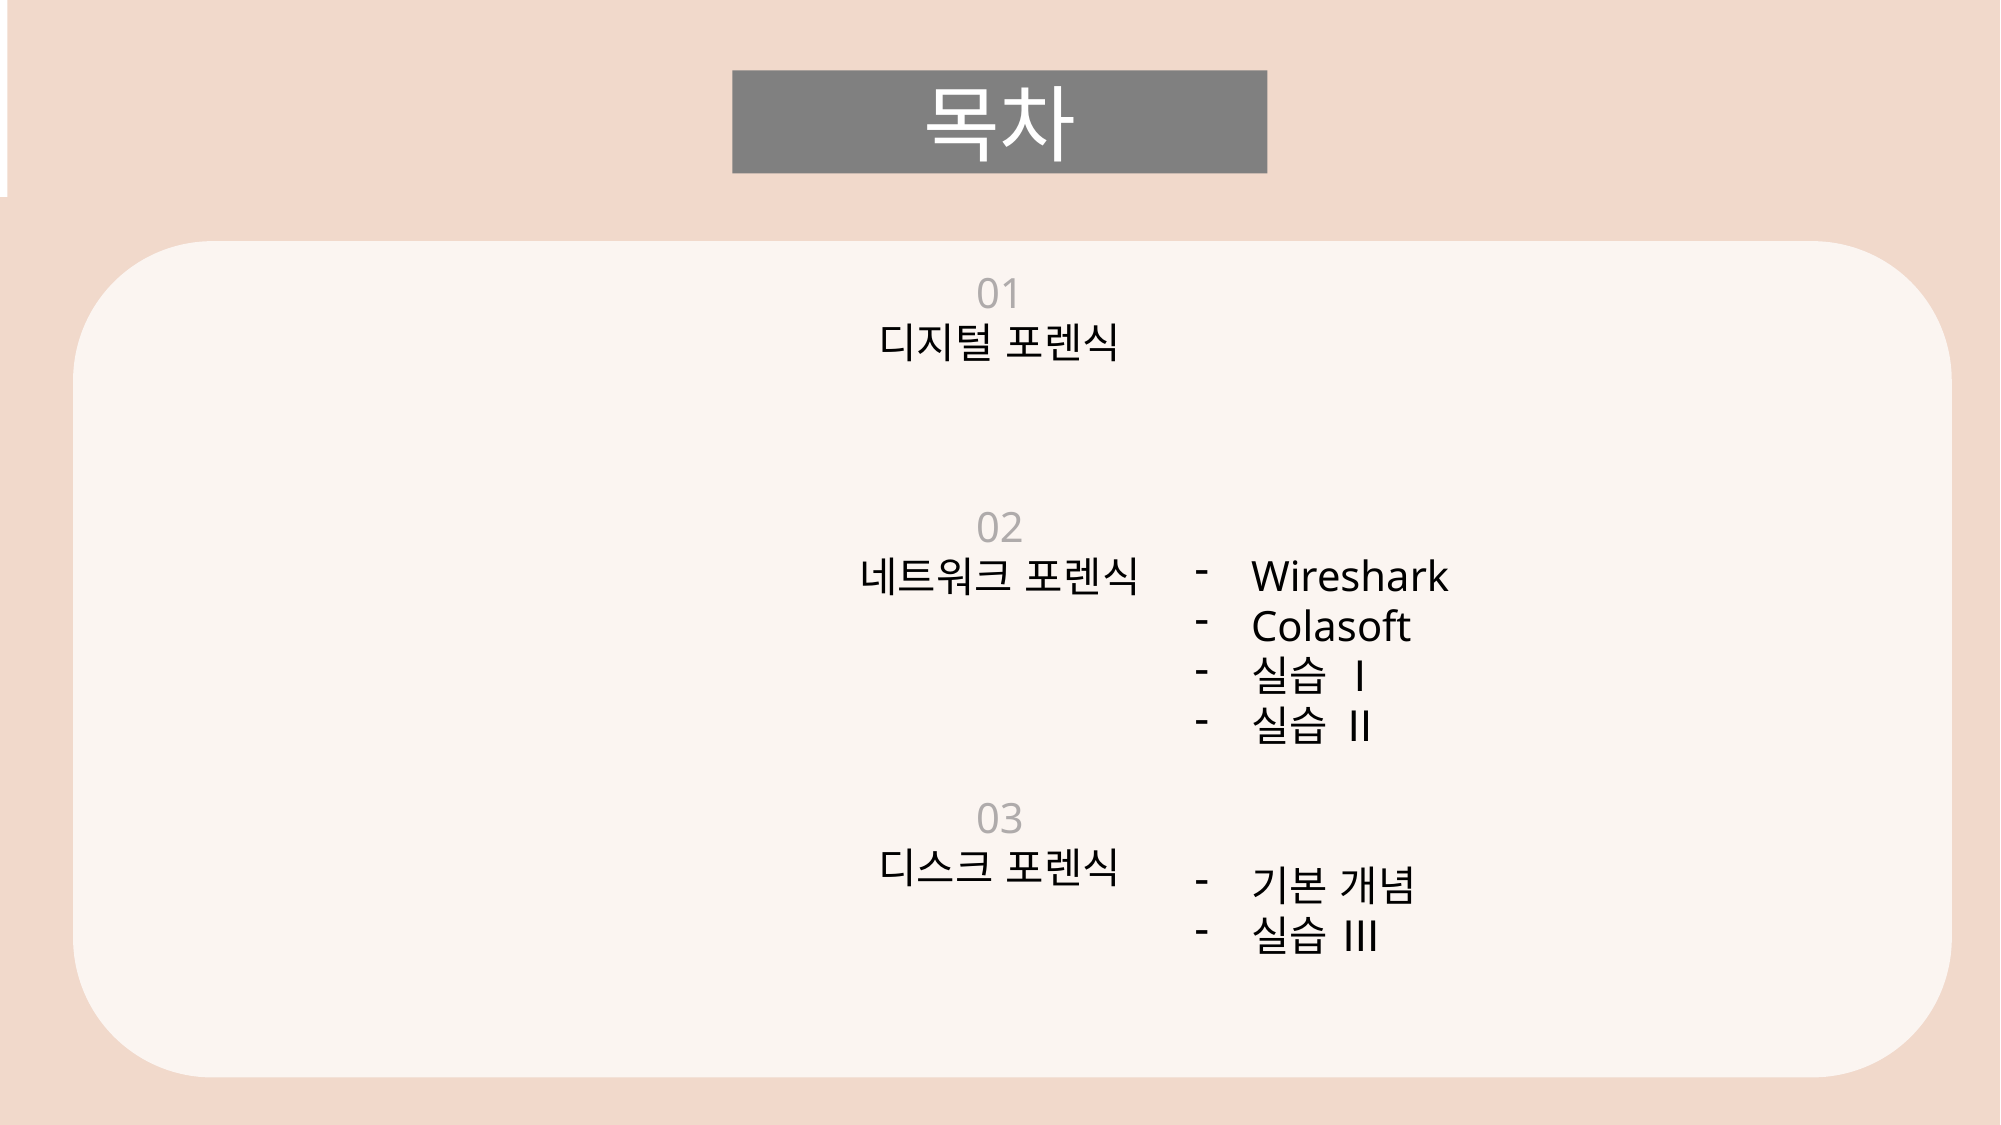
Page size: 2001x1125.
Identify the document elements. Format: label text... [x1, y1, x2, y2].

text_box Wireshark Colasoft 실습 Ⅰ 실습 Ⅱ [1180, 542, 1575, 758]
text_box [0, 0, 8, 198]
text_box 목차 [731, 69, 1268, 174]
text_box 01 디지털 포렌식 [796, 259, 1204, 375]
text_box [72, 240, 1953, 1079]
text_box 기본 개념 실습 Ⅲ [1180, 852, 1575, 968]
text_box 03 디스크 포렌식 [802, 784, 1198, 899]
text_box 02 네트워크 포렌식 [802, 493, 1198, 608]
